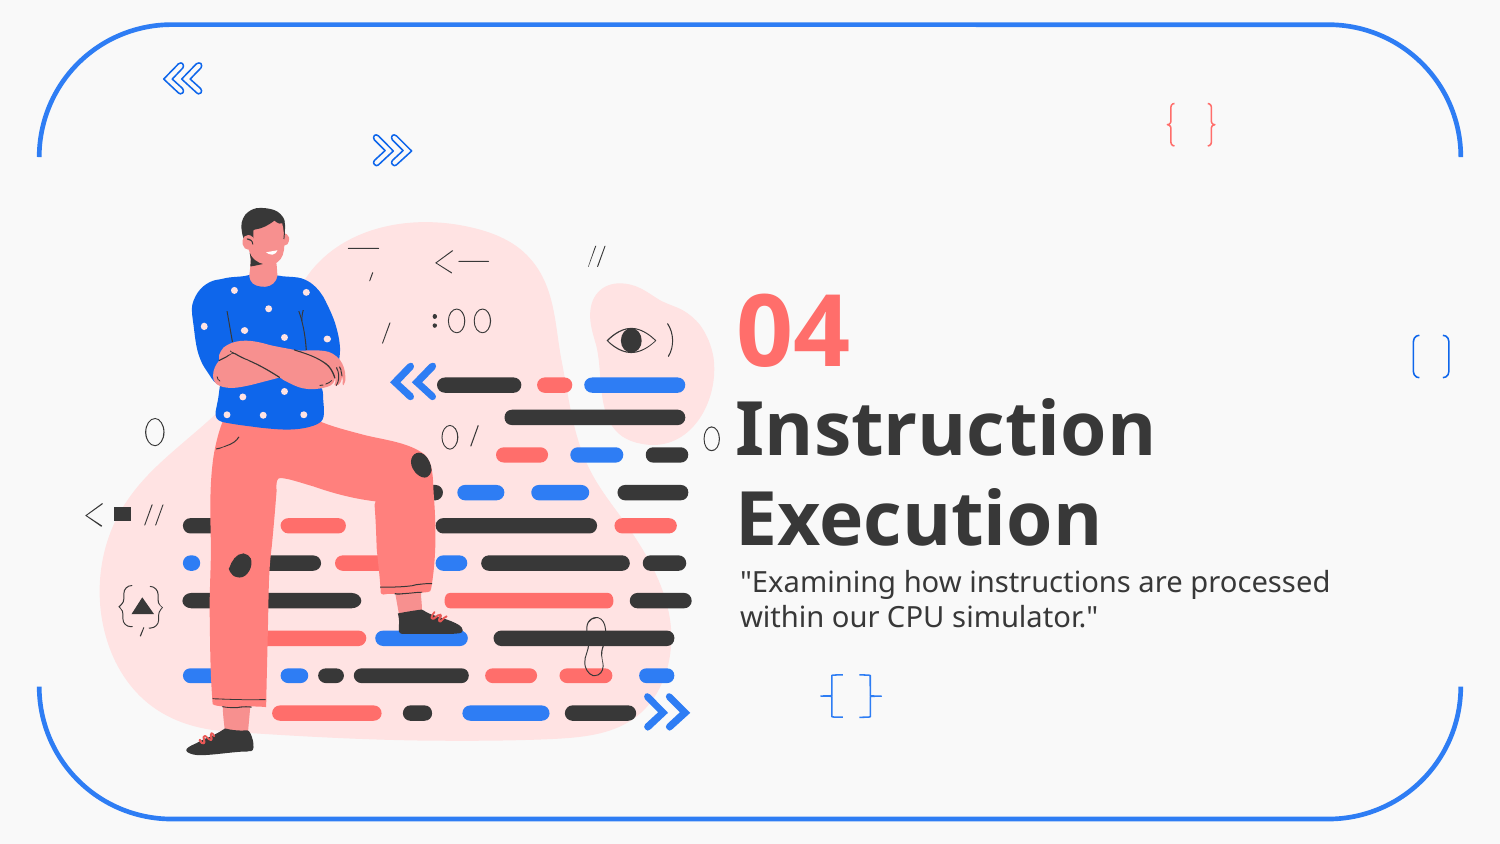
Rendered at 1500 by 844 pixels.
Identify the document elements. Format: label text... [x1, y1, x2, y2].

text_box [85, 207, 721, 756]
text_box "Examining how instructions are processed within our CPU simulator." [726, 547, 1411, 651]
title Instruction Execution [726, 381, 1450, 560]
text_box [820, 674, 882, 718]
text_box 04 [726, 251, 993, 402]
text_box [1167, 103, 1215, 146]
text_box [372, 134, 412, 166]
